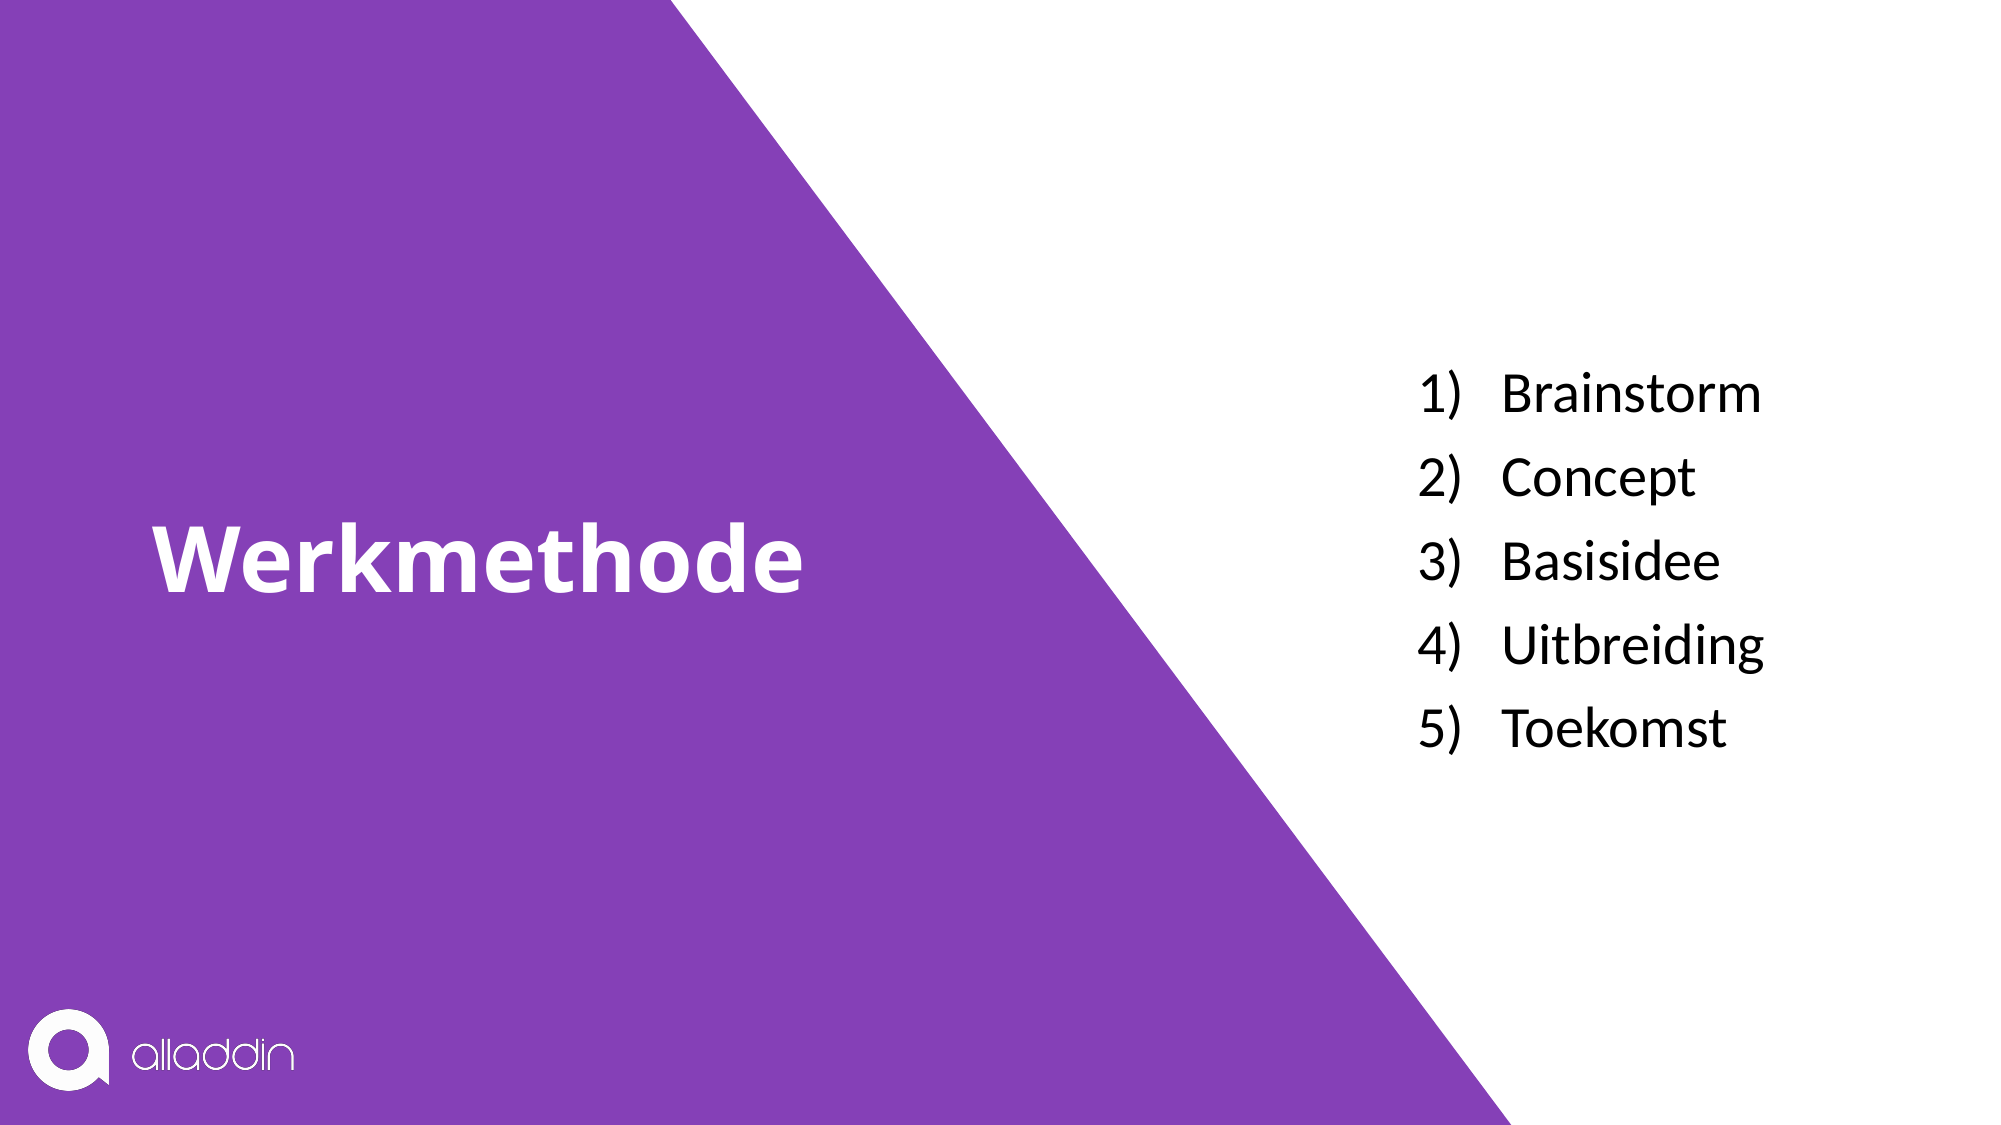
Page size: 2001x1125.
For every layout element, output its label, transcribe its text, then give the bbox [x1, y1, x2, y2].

list Brainstorm Concept Basisidee Uitbreiding Toekomst [1402, 672, 1854, 770]
picture [28, 1009, 297, 1091]
title Werkmethode [137, 453, 1863, 672]
list Brainstorm Concept Basisidee Uitbreiding Toekomst [1402, 354, 1854, 453]
text_box [0, 0, 1513, 1125]
